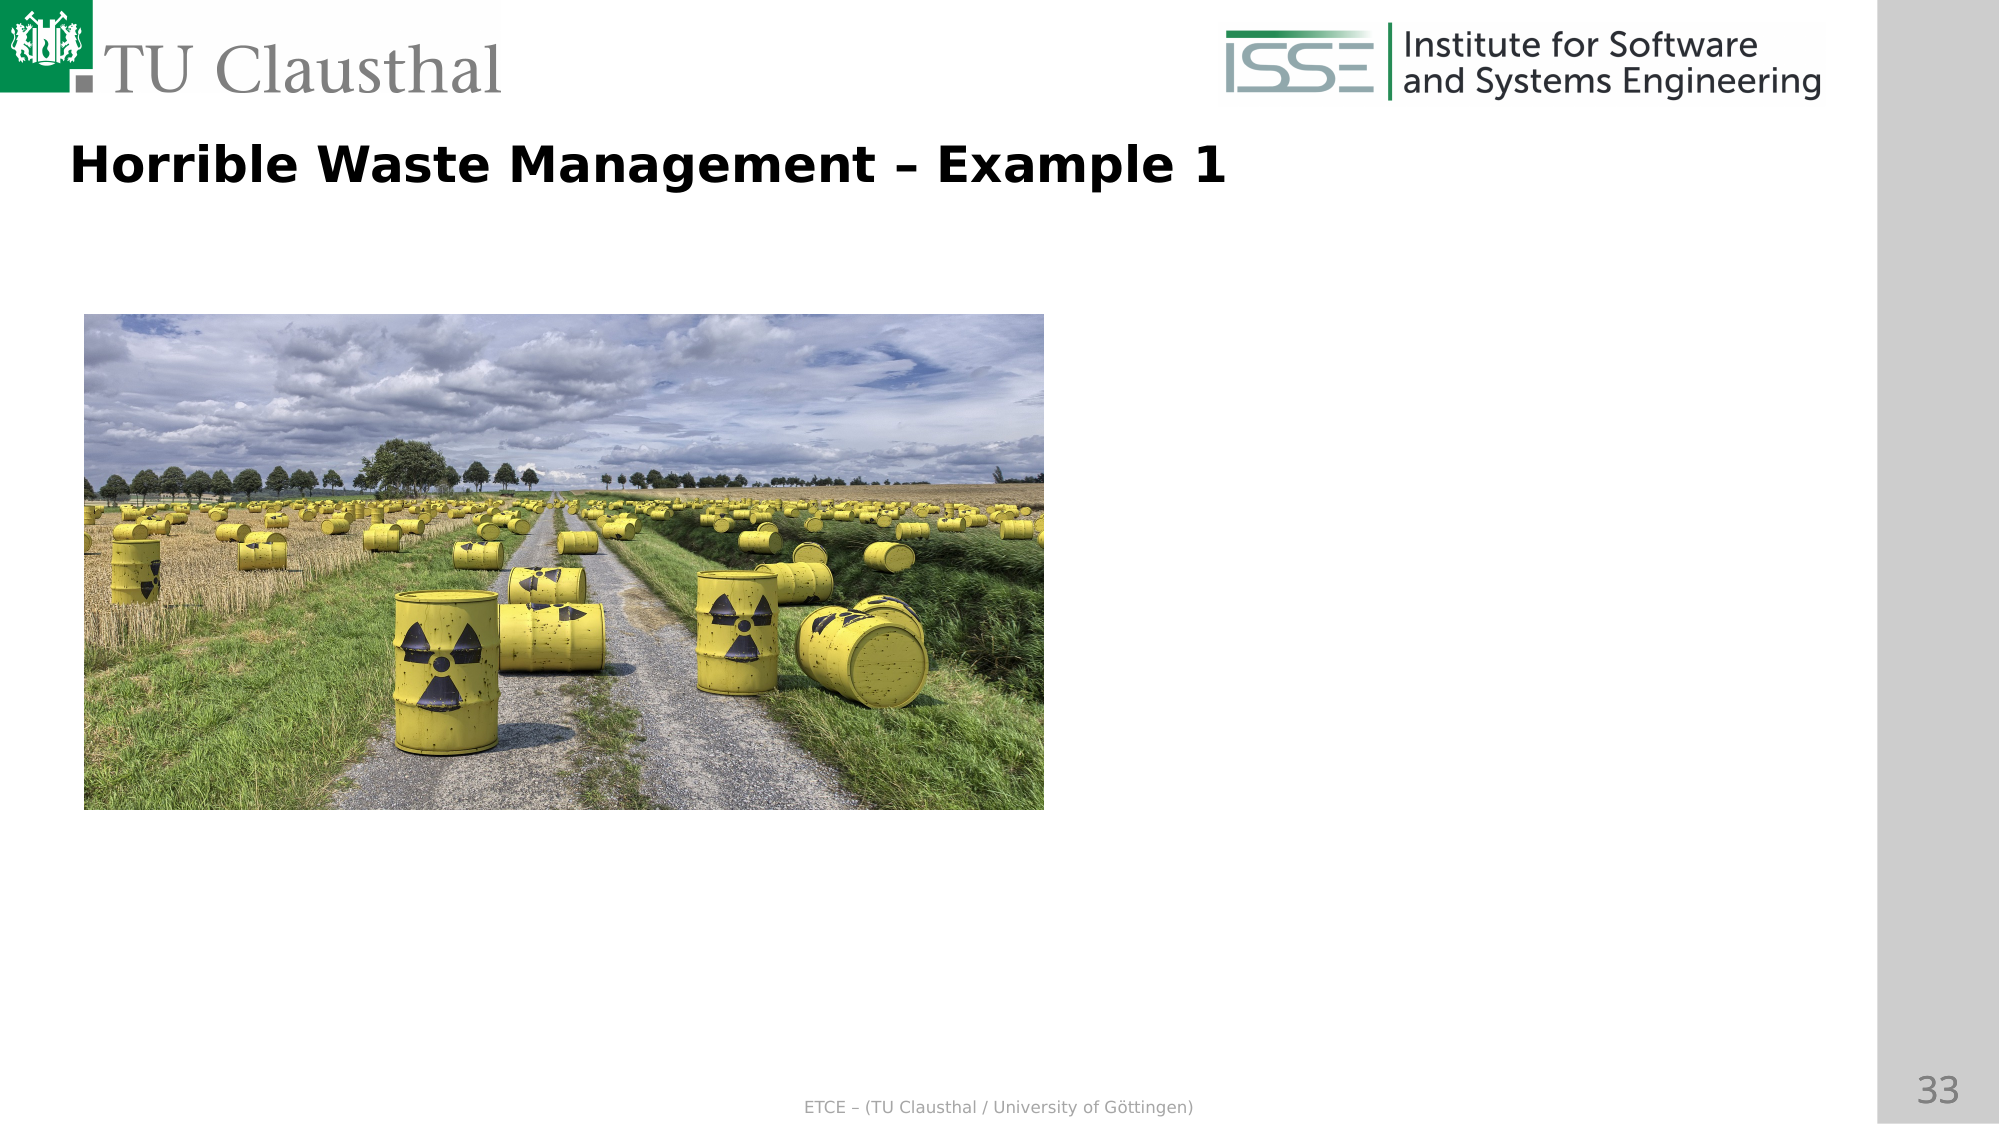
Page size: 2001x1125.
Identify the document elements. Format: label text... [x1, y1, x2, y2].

picture [0, 0, 501, 93]
text_box Horrible Waste Management – Example 1 [55, 125, 1818, 207]
picture [1218, 22, 1826, 107]
picture [84, 314, 1044, 810]
